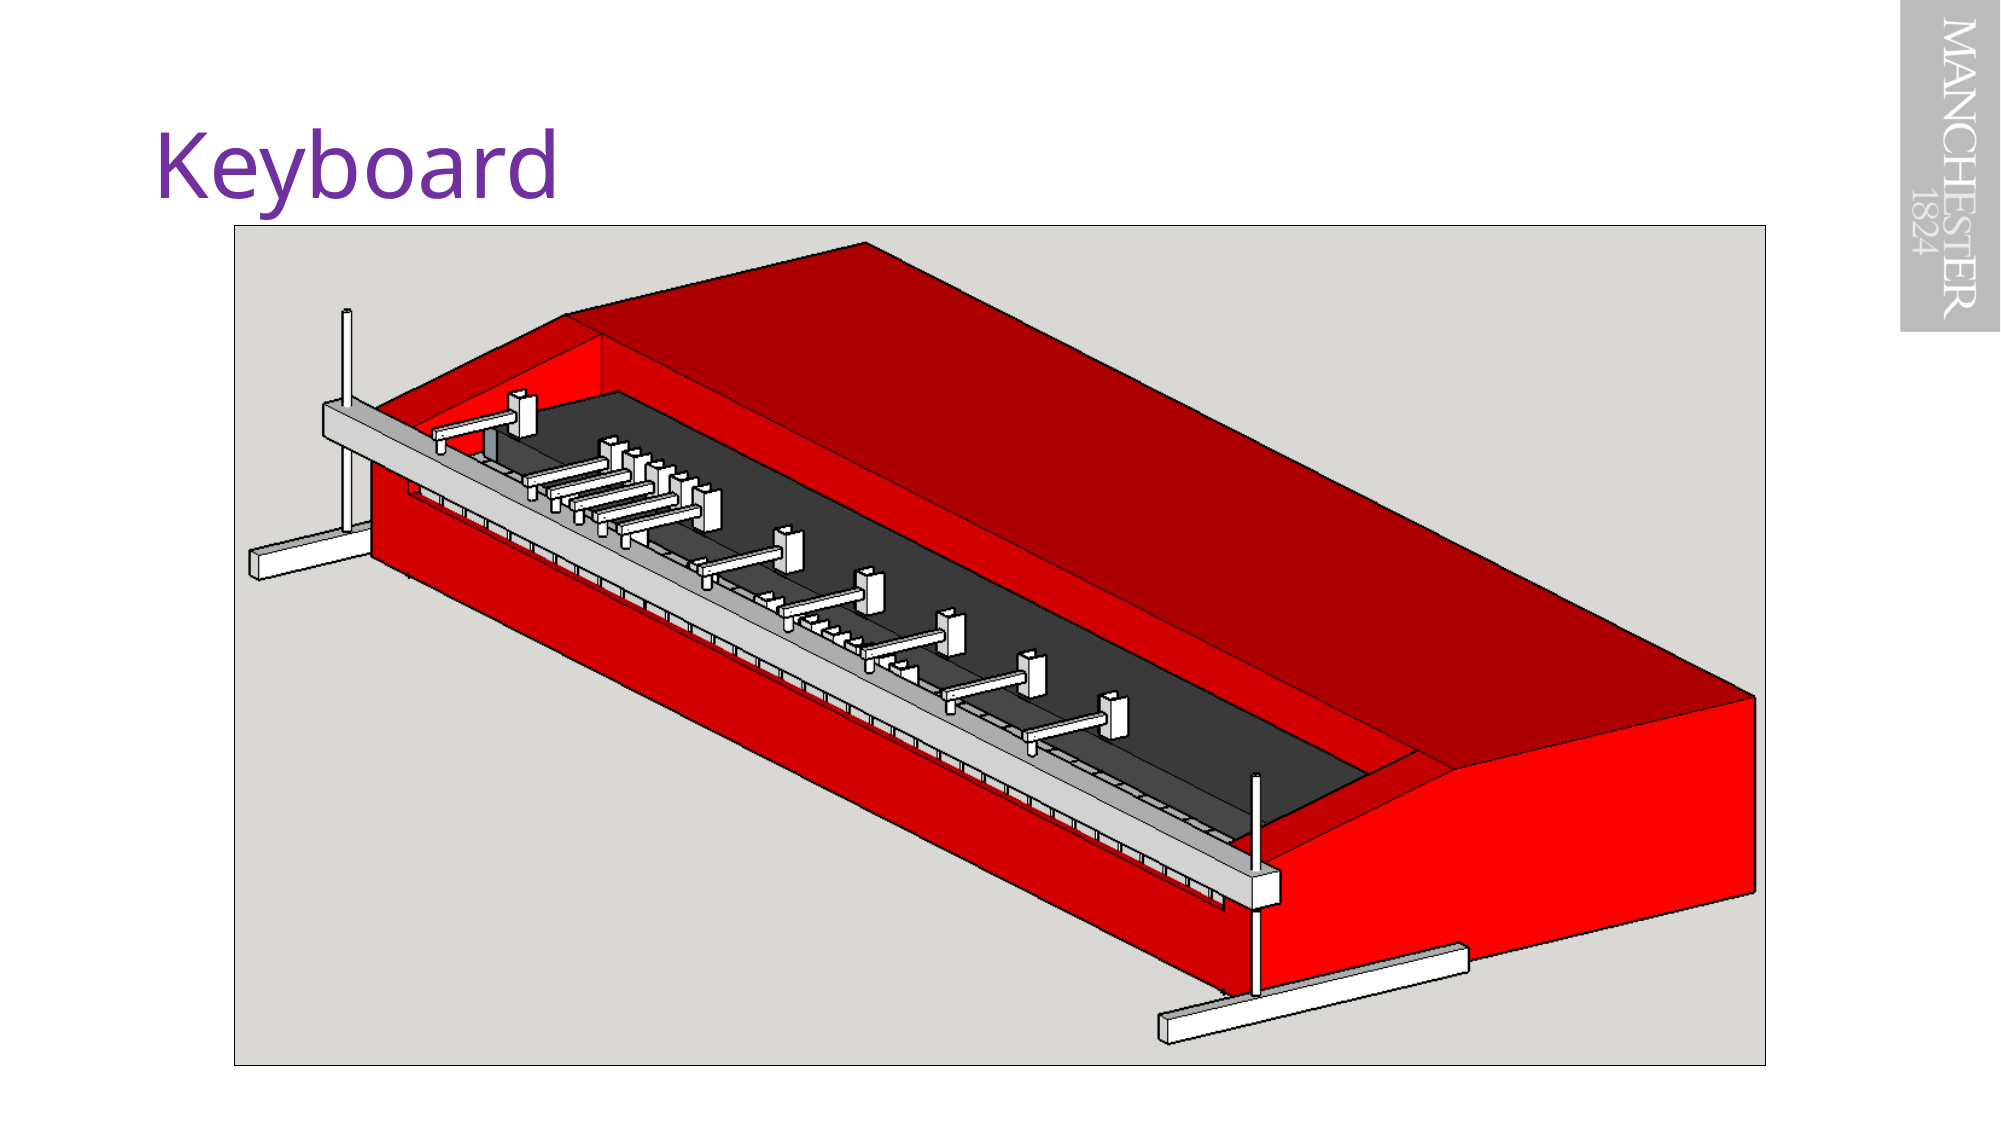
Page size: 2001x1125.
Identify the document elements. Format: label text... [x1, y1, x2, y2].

title Keyboard [137, 59, 1863, 278]
picture [234, 225, 1766, 1066]
